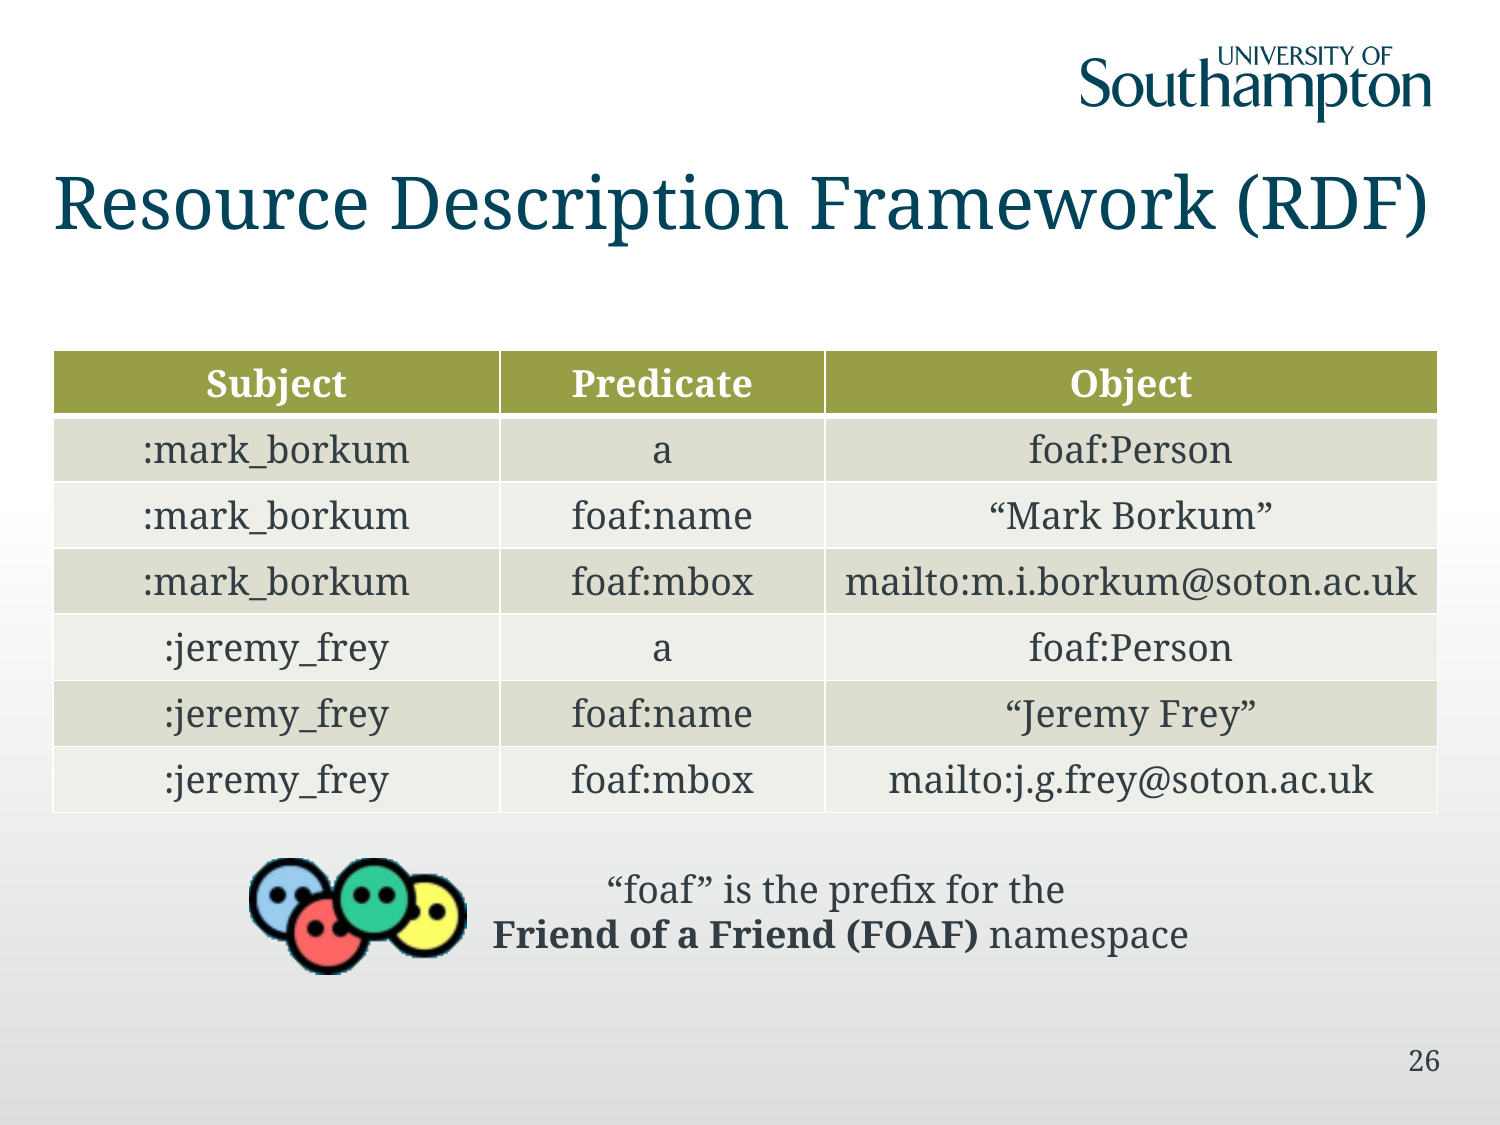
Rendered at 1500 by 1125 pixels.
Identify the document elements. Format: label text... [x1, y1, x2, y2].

table_cell :mark_borkum [54, 419, 499, 481]
table_cell foaf:Person [826, 615, 1437, 680]
title Resource Description Framework (RDF) [52, 148, 1448, 256]
table_cell a [501, 615, 824, 680]
table_cell foaf:mbox [501, 747, 824, 812]
table_cell :jeremy_frey [54, 681, 499, 746]
table_cell foaf:name [501, 681, 824, 746]
table_cell foaf:name [501, 483, 824, 547]
table_cell :jeremy_frey [54, 615, 499, 680]
table_header Object [826, 351, 1437, 413]
table_header Predicate [501, 351, 824, 413]
table_cell :mark_borkum [54, 483, 499, 547]
picture [1080, 46, 1432, 125]
picture [249, 857, 467, 976]
table_cell “Mark Borkum” [826, 483, 1437, 547]
table_cell foaf:mbox [501, 549, 824, 613]
table_cell foaf:Person [826, 419, 1437, 481]
picture [1344, 46, 1351, 54]
slide_number 26 [1127, 1034, 1441, 1111]
table_cell mailto:m.i.borkum@soton.ac.uk [826, 549, 1437, 613]
table_cell a [501, 419, 824, 481]
text_box “foaf” is the prefix for the Friend of a Friend (FOAF) namespace [477, 858, 1205, 963]
table_cell :jeremy_frey [54, 747, 499, 812]
table_cell mailto:j.g.frey@soton.ac.uk [826, 747, 1437, 812]
table_cell “Jeremy Frey” [826, 681, 1437, 746]
table_header Subject [54, 351, 499, 413]
table_cell :mark_borkum [54, 549, 499, 613]
